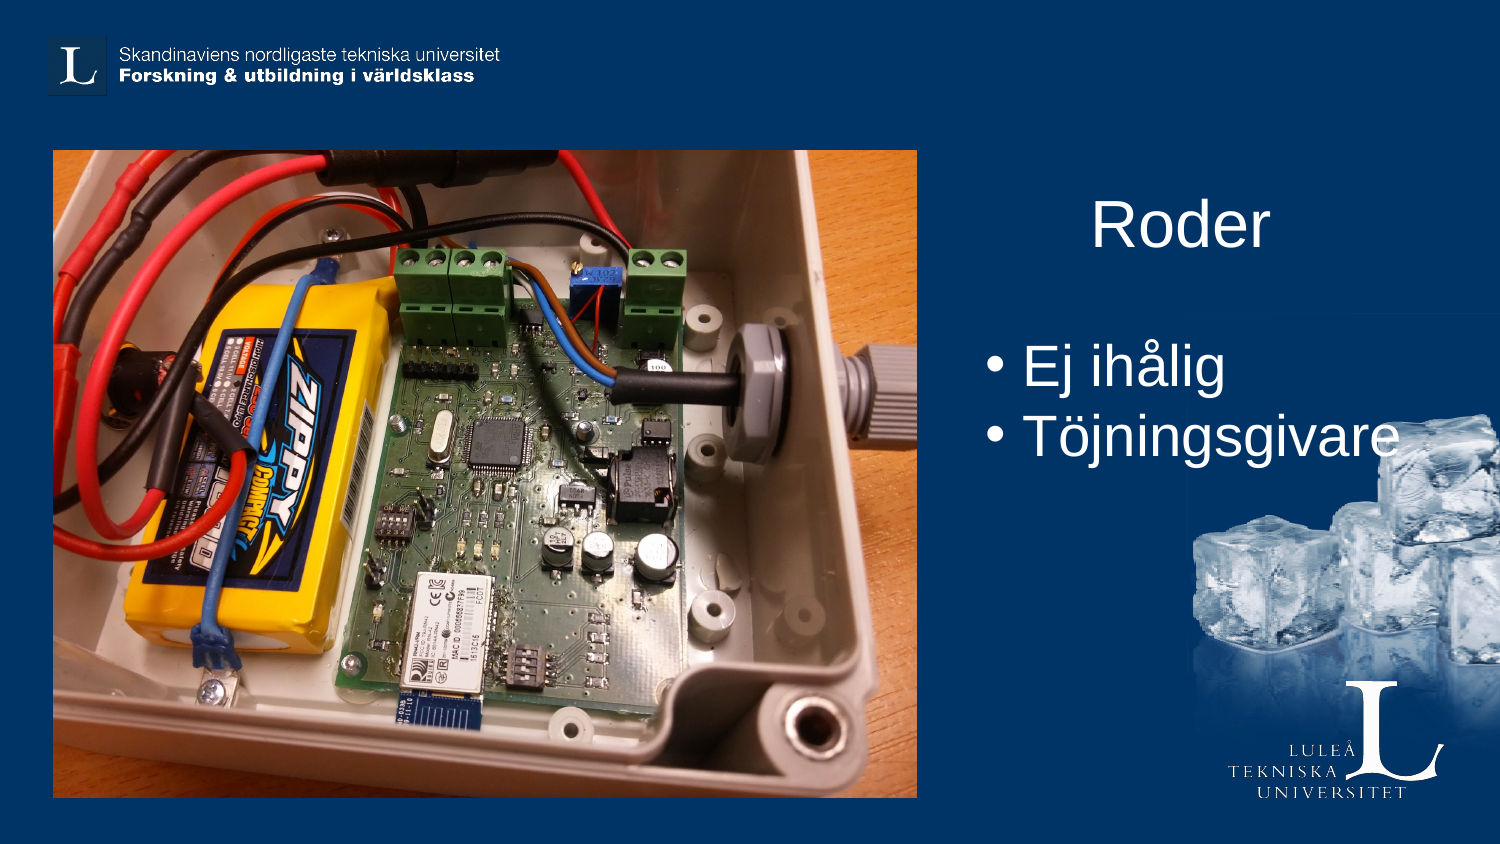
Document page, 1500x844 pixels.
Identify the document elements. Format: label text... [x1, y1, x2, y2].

title Roder [918, 150, 1404, 291]
picture [1187, 313, 1500, 844]
picture [0, 0, 917, 798]
list Ej ihålig Töjningsgivare [933, 313, 1420, 798]
